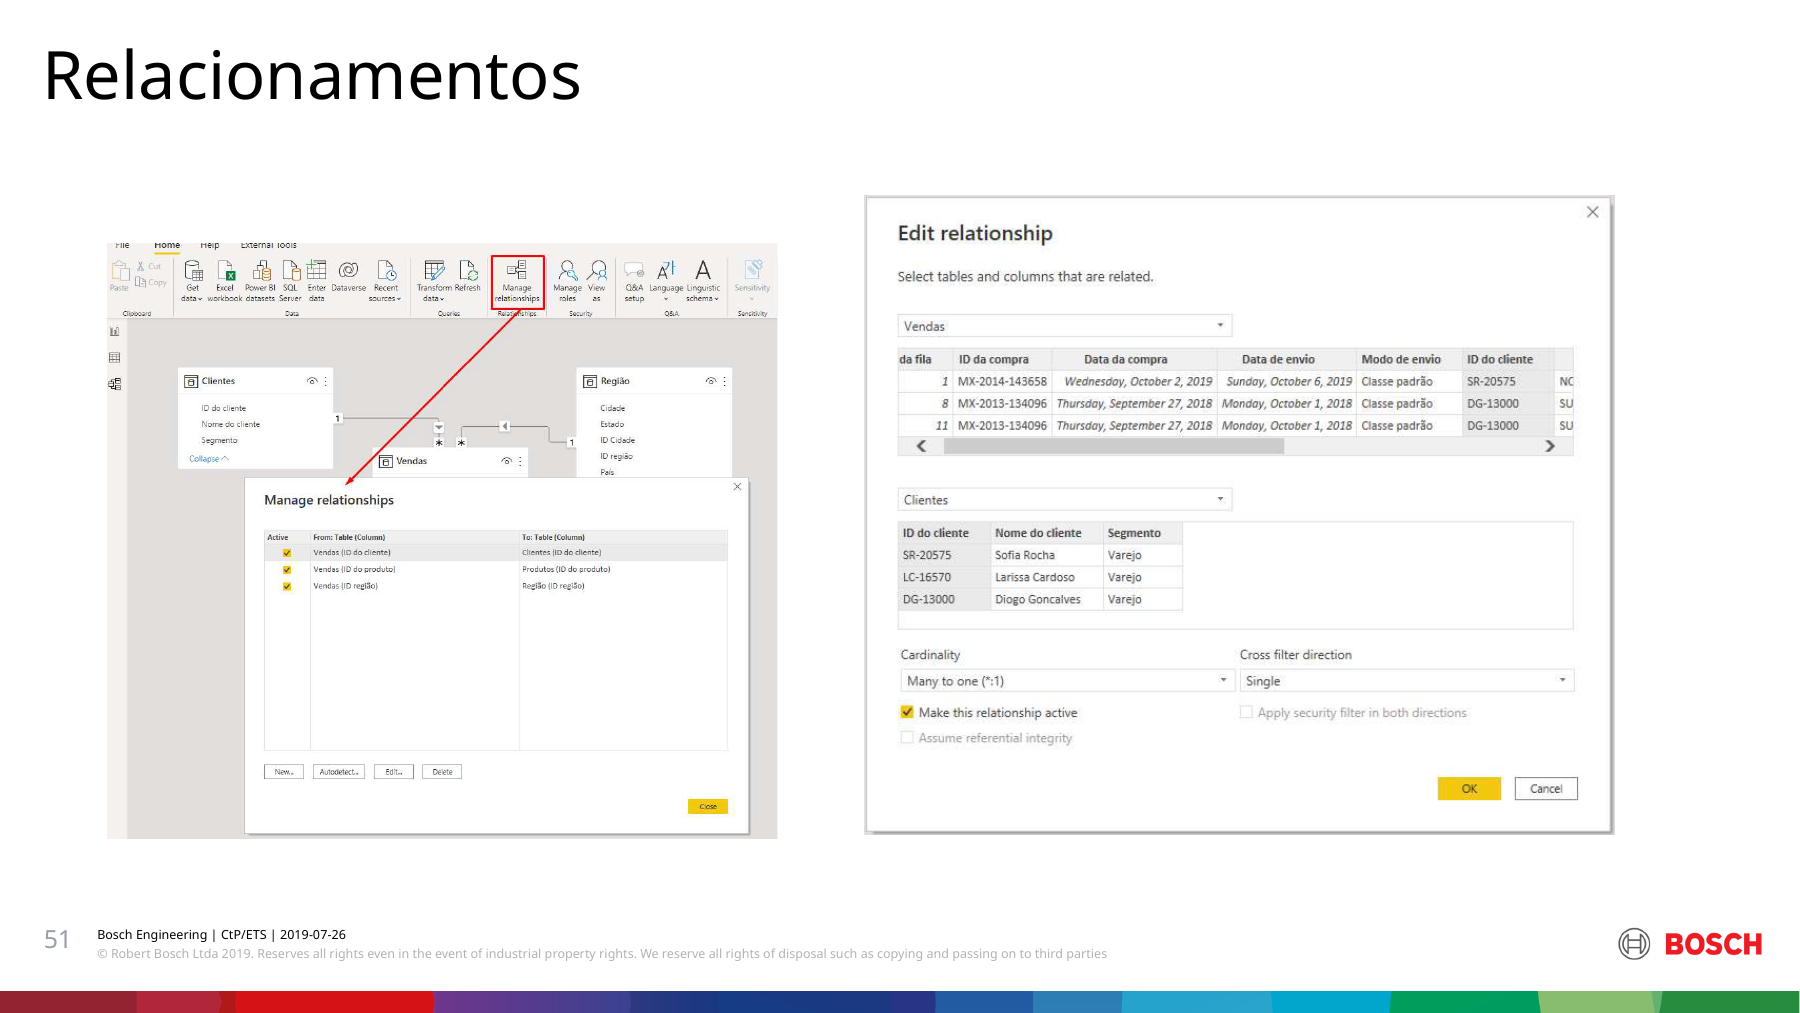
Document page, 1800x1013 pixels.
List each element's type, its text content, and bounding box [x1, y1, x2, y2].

list Relacionamentos [42, 42, 1757, 107]
picture [0, 905, 1272, 1013]
picture [864, 194, 1615, 835]
slide_number 51 [43, 923, 92, 991]
picture [1390, 896, 1800, 1013]
picture [107, 243, 778, 839]
